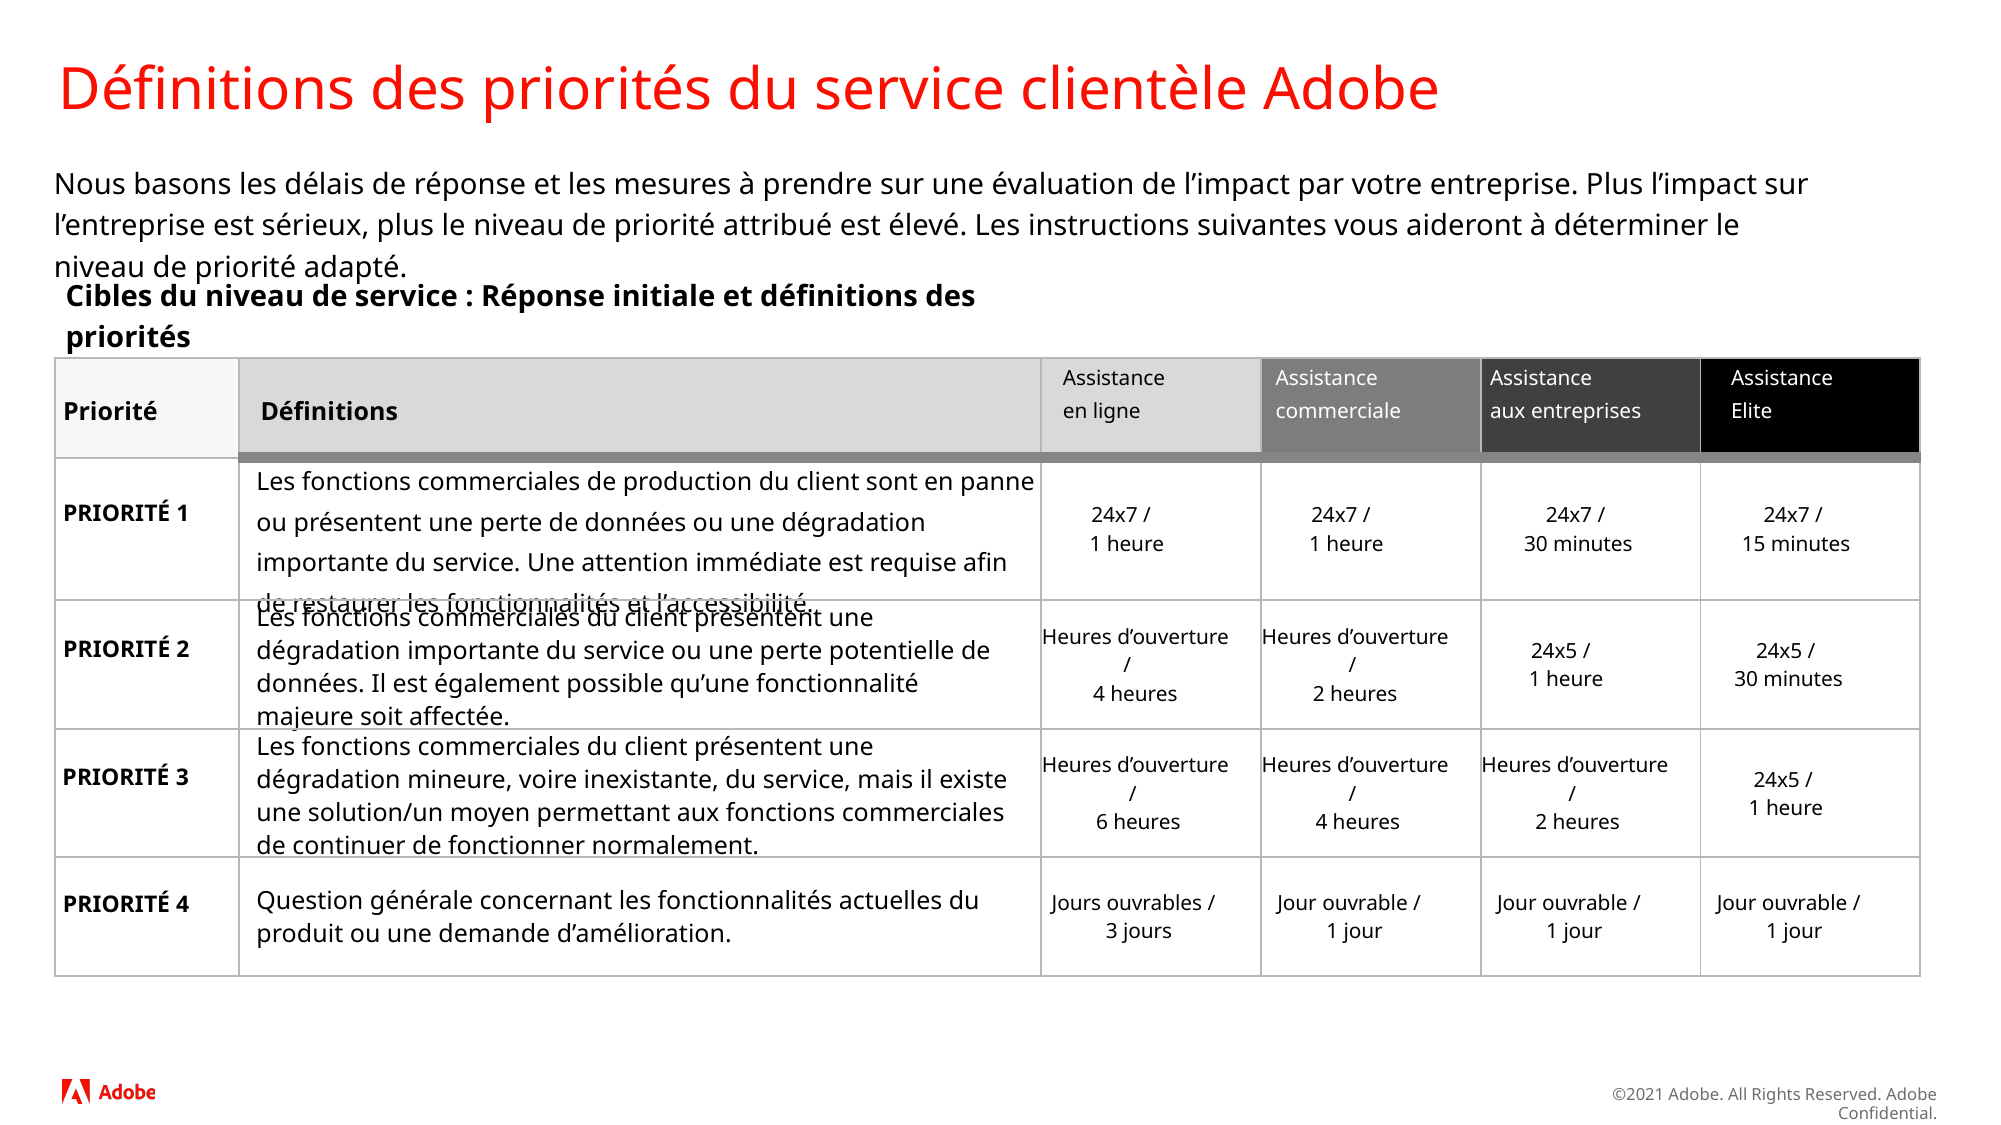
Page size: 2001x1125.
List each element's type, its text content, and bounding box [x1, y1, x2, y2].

table_cell Heures d’ouverture / 2 heures [1262, 601, 1480, 728]
text_box [630, 977, 1633, 1119]
table_cell 24x5 / 30 minutes [1701, 601, 1919, 728]
table_cell Les fonctions commerciales du client présentent une dégradation mineure, voire inexistante, du service, mais il existe une solution/un moyen permettant aux fonctions commerciales de continuer de fonctionner normalement. [240, 730, 1040, 856]
table_cell Les fonctions commerciales du client présentent une dégradation importante du service ou une perte potentielle de données. Il est également possible qu’une fonctionnalité majeure soit affectée. [240, 601, 1040, 728]
table_cell Heures d’ouverture / 6 heures [1042, 730, 1260, 856]
table_cell Jour ouvrable / 1 jour [1701, 858, 1919, 975]
table_cell PRIORITÉ 1 [56, 459, 238, 599]
table_cell 24x5 / 1 heure [1482, 601, 1700, 728]
table_header Assistance aux entreprises [1482, 359, 1700, 452]
table_cell PRIORITÉ 3 [56, 730, 238, 856]
table_cell Heures d’ouverture / 4 heures [1262, 730, 1480, 856]
table_cell PRIORITÉ 2 [56, 601, 238, 728]
title Définitions des priorités du service clientèle Adobe [51, 51, 1937, 158]
text_box Nous basons les délais de réponse et les mesures à prendre sur une évaluation de l’impact par votre entreprise. Plus l’impact sur l’entreprise est sérieux, plus le niveau de priorité attribué est élevé. Les instructions suivantes vous aideront à déterminer le niveau de priorité adapté. [26, 151, 1842, 333]
table_header Priorité [56, 359, 238, 457]
table_header Assistance Elite [1701, 359, 1919, 452]
text_box Cibles du niveau de service : Réponse initiale et définitions des priorités [50, 262, 1110, 415]
table_header Assistance commerciale [1262, 359, 1480, 452]
table_cell Jour ouvrable / 1 jour [1262, 858, 1480, 975]
table_cell 24x5 / 1 heure [1701, 730, 1919, 856]
table_cell Question générale concernant les fonctionnalités actuelles du produit ou une demande d’amélioration. [240, 858, 1040, 975]
table_cell 24x7 / 1 heure [1262, 463, 1480, 599]
table_cell Jours ouvrables / 3 jours [1042, 858, 1260, 975]
table_cell 24x7 / 15 minutes [1701, 463, 1919, 599]
table_header Définitions [240, 359, 1040, 452]
table_cell Heures d’ouverture / 2 heures [1482, 730, 1700, 856]
table_cell 24x7 / 1 heure [1042, 463, 1260, 599]
table_cell Les fonctions commerciales de production du client sont en panne ou présentent une perte de données ou une dégradation importante du service. Une attention immédiate est requise afin de restaurer les fonctionnalités et l’accessibilité. [240, 463, 1040, 599]
table_header Assistance en ligne [1042, 359, 1260, 452]
table_cell Heures d’ouverture / 4 heures [1042, 601, 1260, 728]
table_cell Jour ouvrable / 1 jour [1482, 858, 1700, 975]
table_cell PRIORITÉ 4 [56, 858, 238, 975]
table_cell 24x7 / 30 minutes [1482, 463, 1700, 599]
